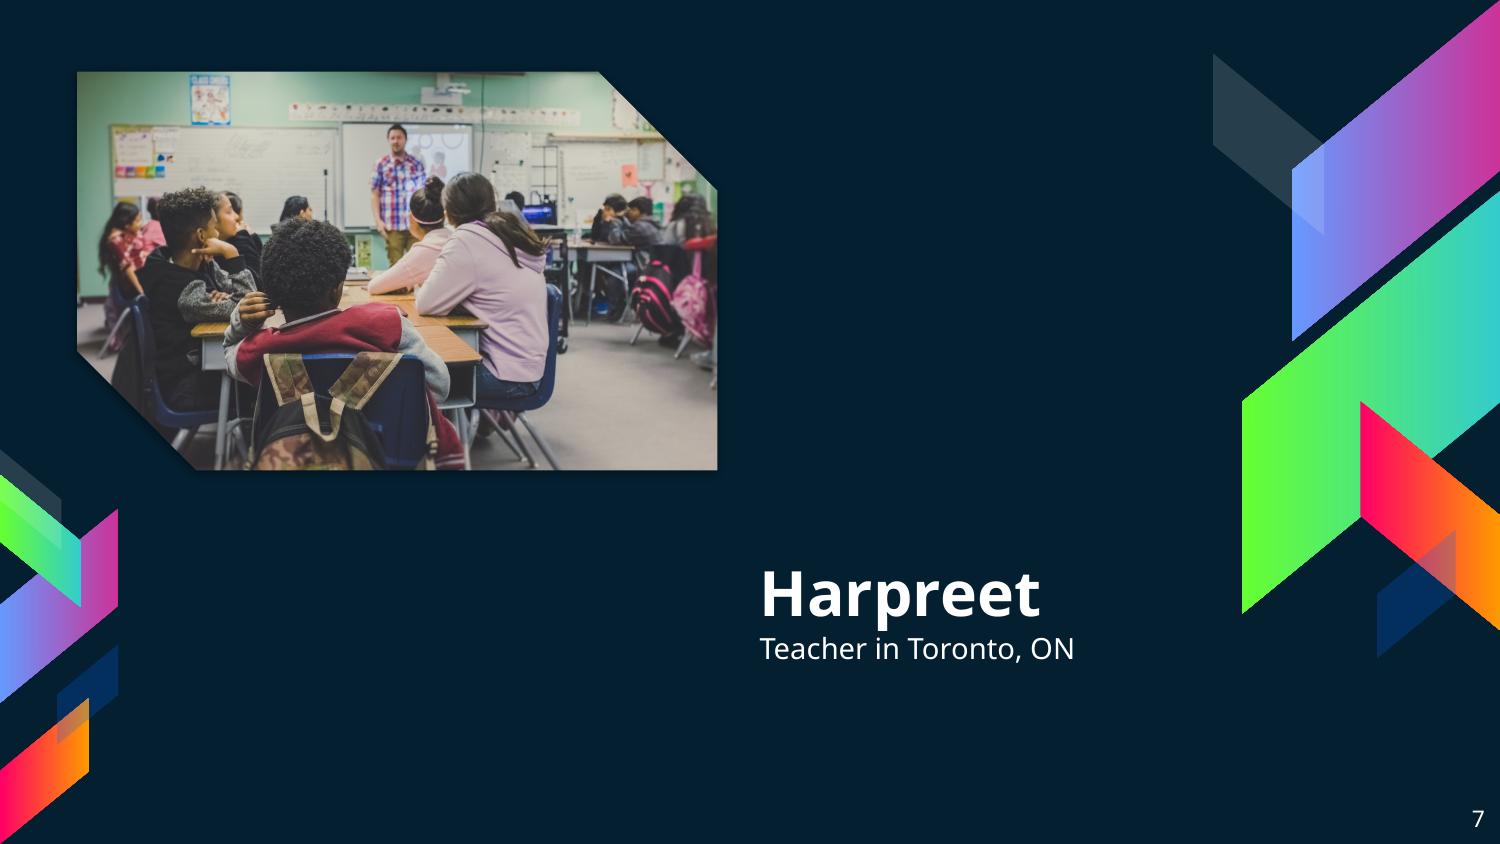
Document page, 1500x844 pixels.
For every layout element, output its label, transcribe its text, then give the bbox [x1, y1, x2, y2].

picture [76, 71, 718, 471]
list Teacher in Toronto, ON [744, 615, 1213, 844]
title Harpreet [744, 360, 1213, 615]
slide_number 7 [1403, 789, 1500, 844]
